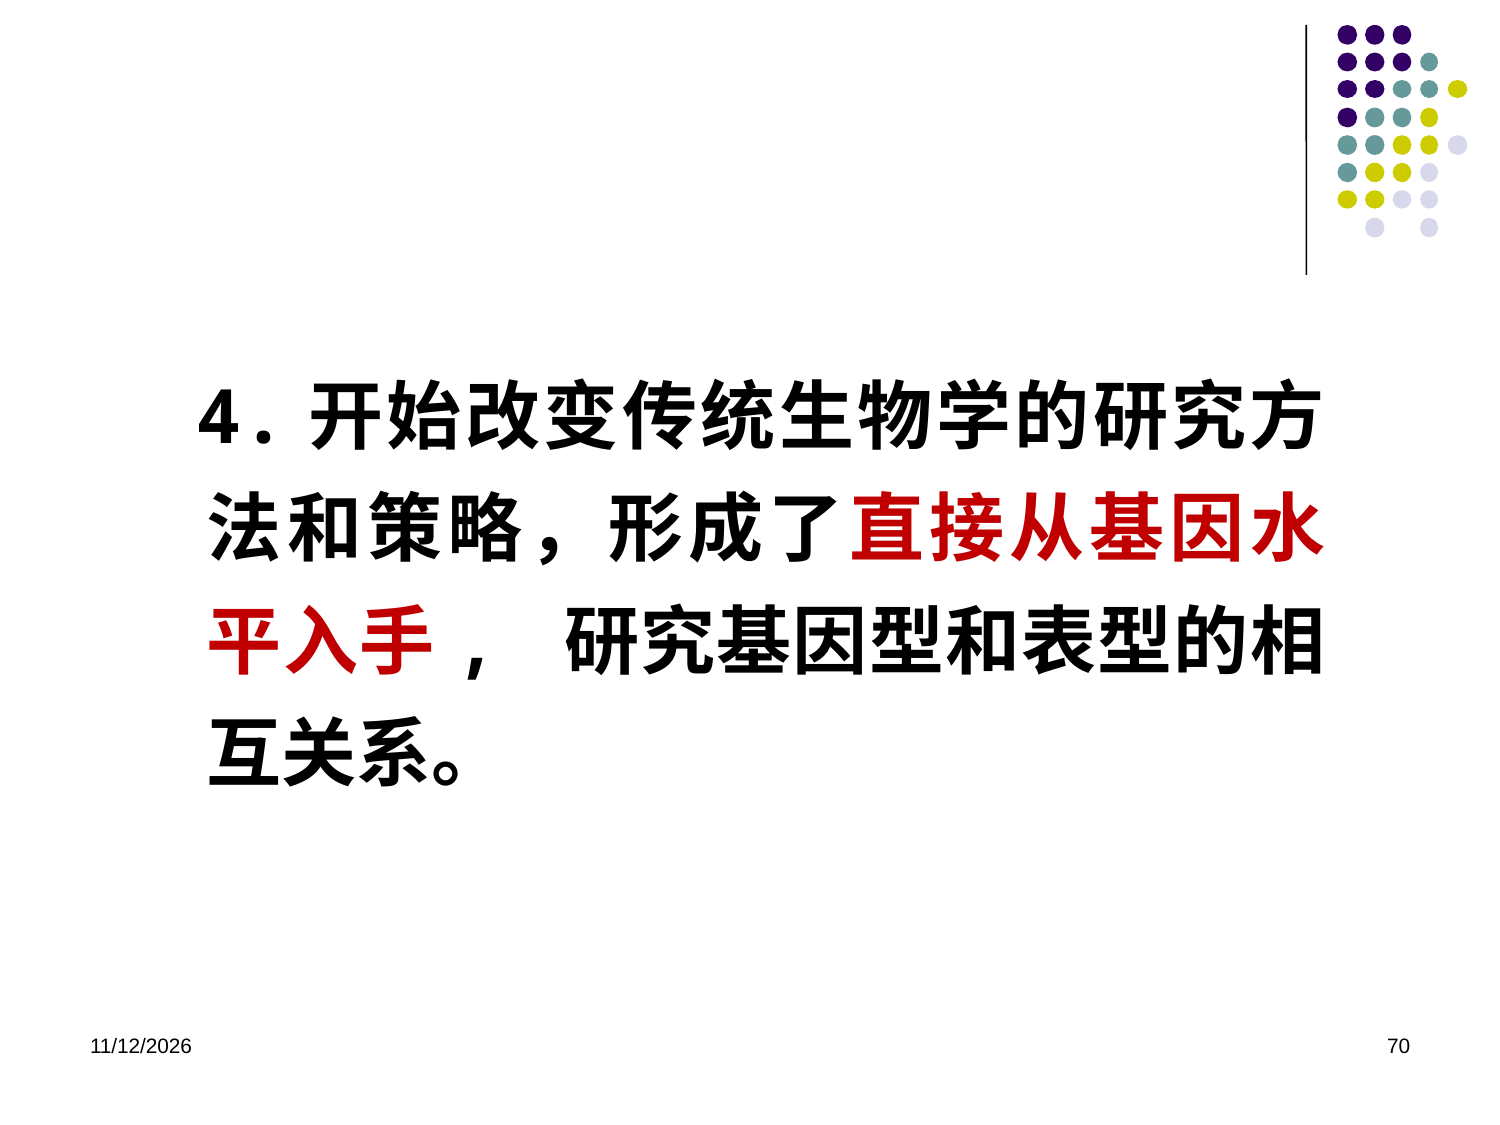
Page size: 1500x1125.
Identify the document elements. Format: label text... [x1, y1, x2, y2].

slide_number 70 [1074, 1024, 1426, 1101]
list 4.开始改变传统生物学的研究方法和策略，形成了直接从基因水平入手, 研究基因型和表型的相互关系。 [135, 338, 1341, 847]
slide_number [74, 1024, 426, 1101]
